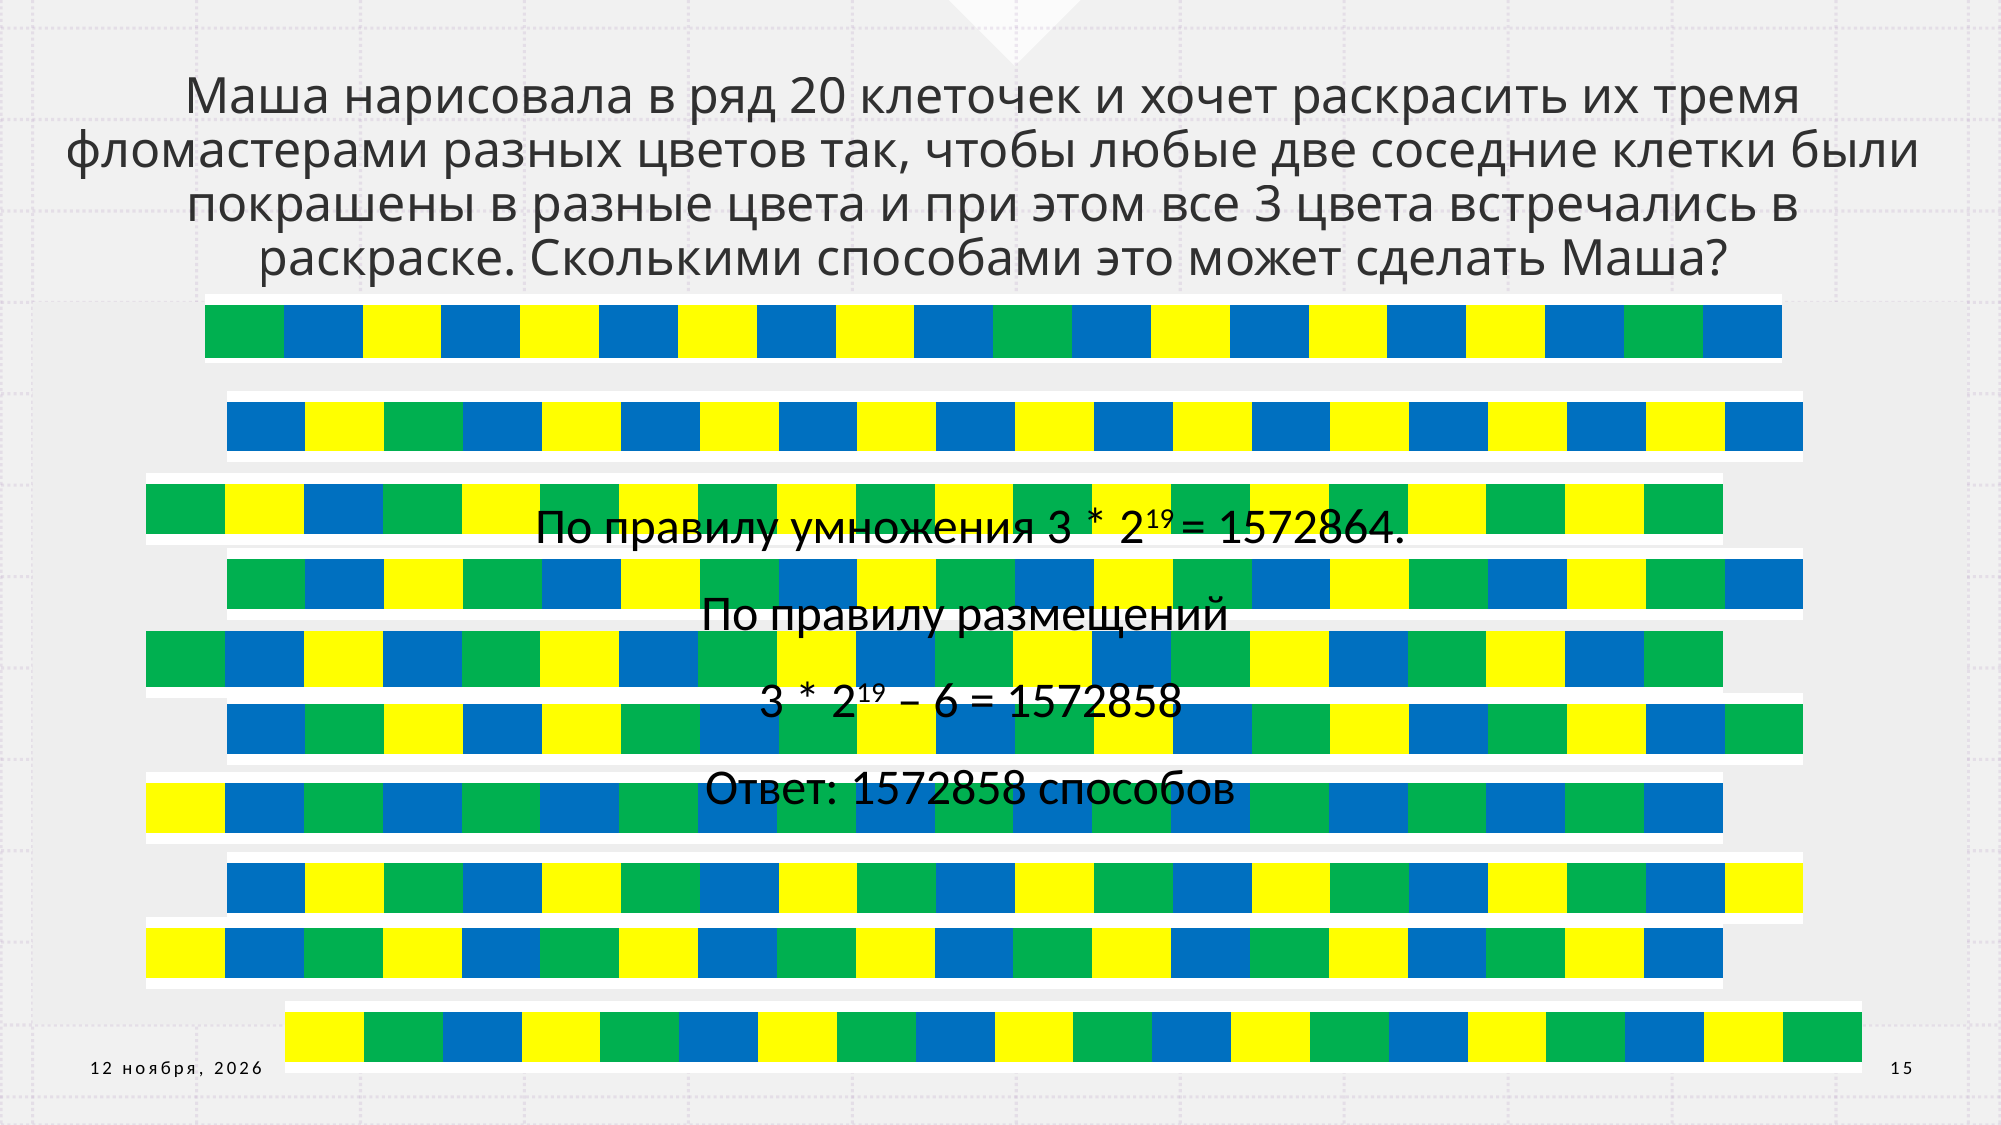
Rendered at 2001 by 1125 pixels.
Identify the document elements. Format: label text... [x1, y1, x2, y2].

table_header [304, 783, 383, 833]
table_header [384, 863, 463, 913]
table_header [1567, 433, 1646, 451]
table_header [1486, 484, 1565, 534]
table_header [1625, 1012, 1704, 1062]
table_header [995, 1012, 1073, 1062]
table_header [364, 1012, 443, 1062]
table_header [779, 433, 857, 451]
table_header [856, 484, 935, 534]
table_header [304, 631, 383, 687]
table_header [1072, 305, 1151, 357]
slide_number 15 [1835, 1037, 1967, 1098]
table_header [779, 559, 857, 609]
table_header [1330, 704, 1409, 754]
table_header [1409, 559, 1488, 609]
table_header [1545, 305, 1624, 357]
table_header [1725, 863, 1803, 913]
table_header [600, 1012, 679, 1062]
table_header [916, 1012, 995, 1062]
table_header [1644, 631, 1723, 687]
table_header [1409, 704, 1488, 754]
table_header [1646, 704, 1725, 754]
table_header [1015, 704, 1094, 754]
table_header [225, 631, 304, 687]
table_header [1013, 631, 1092, 687]
table_header [1094, 704, 1173, 754]
table_header [1015, 433, 1094, 451]
table_header [1408, 928, 1486, 978]
table_header [227, 704, 305, 754]
table_header [857, 863, 936, 913]
table_header [993, 305, 1072, 357]
table_header [698, 631, 777, 687]
table_header [1408, 783, 1486, 833]
table_header [1330, 863, 1409, 913]
table_header [1704, 1012, 1783, 1062]
table_header [462, 783, 540, 833]
table_header [698, 484, 777, 534]
table_header [305, 433, 384, 451]
table_header [1073, 1012, 1152, 1062]
table_header [1565, 631, 1644, 687]
table_header [1230, 305, 1309, 357]
table_header [856, 783, 935, 833]
table_header [1409, 433, 1488, 451]
table_header [1151, 305, 1230, 357]
table_header [700, 433, 779, 451]
table_header [540, 928, 619, 978]
table_header [1250, 928, 1329, 978]
table_header [1252, 433, 1330, 451]
table_header [1466, 305, 1545, 357]
table_header [227, 559, 305, 609]
table_header [621, 559, 700, 609]
table_header [443, 1012, 522, 1062]
table_header [935, 631, 1013, 687]
table_header [1408, 484, 1486, 534]
table_header [857, 433, 936, 451]
table_header [1725, 559, 1803, 609]
table_header [1094, 433, 1173, 451]
table_header [1171, 484, 1250, 534]
table_header [619, 484, 698, 534]
table_header [1646, 559, 1725, 609]
table_header [1408, 631, 1486, 687]
table_header [936, 704, 1015, 754]
table_header [1152, 1012, 1231, 1062]
table_header [227, 863, 305, 913]
table_header [463, 704, 542, 754]
table_header [463, 559, 542, 609]
table_header [1092, 631, 1171, 687]
table_header [1488, 704, 1567, 754]
table_header [1231, 1012, 1310, 1062]
table_header [935, 783, 1013, 833]
table_header [305, 559, 384, 609]
table_header [1488, 559, 1567, 609]
table_header [621, 433, 700, 451]
table_header [621, 863, 700, 913]
table_header [1329, 631, 1408, 687]
table_header [363, 305, 441, 357]
table_header [225, 928, 304, 978]
table_header [1565, 484, 1644, 534]
table_header [1252, 704, 1330, 754]
table_header [1015, 863, 1094, 913]
table_header [621, 704, 700, 754]
table_header [619, 631, 698, 687]
table_header [383, 783, 462, 833]
title Маша нарисовала в ряд 20 клеточек и хочет раскрасить их тремя фломастерами разных цветов так, чтобы любые две соседние клетки были покрашены в разные цвета и при этом все 3 цвета встречались в раскраске. Сколькими способами это может сделать Маша? [50, 55, 1937, 302]
table_header [1094, 559, 1173, 609]
table_header [777, 928, 856, 978]
table_header [1567, 863, 1646, 913]
table_header [698, 928, 777, 978]
table_header [1310, 1012, 1389, 1062]
text_box [211, 357, 2000, 433]
table_header [1250, 631, 1329, 687]
table_header [540, 631, 619, 687]
table_header [540, 783, 619, 833]
table_header [1565, 928, 1644, 978]
table_header [1486, 783, 1565, 833]
table_header [1309, 305, 1387, 357]
table_header [777, 484, 856, 534]
slide_number 11 января 2022 г. [75, 1037, 495, 1098]
table_header [1567, 559, 1646, 609]
table_header [304, 928, 383, 978]
table_header [935, 484, 1013, 534]
table_header [146, 928, 225, 978]
table_header [1013, 928, 1092, 978]
table_header [1092, 928, 1171, 978]
table_header [1329, 484, 1408, 534]
table_header [1329, 783, 1408, 833]
table_header [1389, 1012, 1468, 1062]
table_header [1409, 863, 1488, 913]
table_header [1171, 631, 1250, 687]
table_header [1330, 559, 1409, 609]
table_header [146, 631, 225, 687]
table_header [384, 433, 463, 451]
table_header [383, 484, 462, 534]
table_header [758, 1012, 837, 1062]
table_header [1488, 433, 1567, 451]
table_header [700, 863, 779, 913]
table_header [225, 484, 304, 534]
table_header [1250, 484, 1329, 534]
table_header [522, 1012, 600, 1062]
table_header [225, 783, 304, 833]
table_header [757, 305, 836, 357]
table_header [1173, 704, 1252, 754]
table_header [1644, 928, 1723, 978]
table_header [463, 433, 542, 451]
table_header [679, 1012, 758, 1062]
table_header [1092, 783, 1171, 833]
table_header [462, 631, 540, 687]
table_header [462, 928, 540, 978]
table_header [1015, 559, 1094, 609]
table_header [1173, 863, 1252, 913]
table_header [856, 631, 935, 687]
table_header [1567, 704, 1646, 754]
table_header [1486, 631, 1565, 687]
table_header [542, 433, 621, 451]
table_header [1092, 484, 1171, 534]
table_header [1171, 928, 1250, 978]
table_header [383, 928, 462, 978]
table_header [1468, 1012, 1546, 1062]
table_header [698, 783, 777, 833]
table_header [1013, 484, 1092, 534]
table_header [1624, 305, 1703, 357]
table_header [935, 928, 1013, 978]
table_header [1725, 433, 1803, 451]
table_header [384, 559, 463, 609]
table_header [1252, 863, 1330, 913]
table_header [205, 305, 284, 358]
table_header [146, 783, 225, 833]
table_header [700, 704, 779, 754]
table_header [1173, 433, 1252, 451]
table_header [542, 863, 621, 913]
table_header [462, 484, 540, 534]
table_header [1171, 783, 1250, 833]
table_header [463, 863, 542, 913]
table_header [1329, 928, 1408, 978]
table_header [1783, 1012, 1862, 1062]
table_header [777, 631, 856, 687]
table_header [284, 305, 363, 357]
table_header [305, 704, 384, 754]
table_header [227, 433, 305, 451]
table_header [837, 1012, 916, 1062]
table_header [936, 559, 1015, 609]
table_header [1565, 783, 1644, 833]
table_header [1646, 863, 1725, 913]
table_header [1488, 863, 1567, 913]
table_header [383, 631, 462, 687]
table_header [779, 863, 857, 913]
table_header [1646, 433, 1725, 451]
table_header [619, 783, 698, 833]
table_header [384, 704, 463, 754]
table_header [542, 704, 621, 754]
table_header [836, 305, 914, 357]
table_header [599, 305, 678, 357]
table_header [857, 704, 936, 754]
table_header [700, 559, 779, 609]
table_header [1486, 928, 1565, 978]
table_header [856, 928, 935, 978]
table_header [305, 863, 384, 913]
table_header [619, 928, 698, 978]
table_header [857, 559, 936, 609]
table_header [1703, 305, 1782, 357]
table_header [1094, 863, 1173, 913]
table_header [1725, 704, 1803, 754]
table_header [936, 433, 1015, 451]
table_header [1250, 783, 1329, 833]
table_header [441, 305, 520, 357]
table_header [1173, 559, 1252, 609]
table_header [540, 484, 619, 534]
table_header [777, 783, 856, 833]
table_header [146, 484, 225, 534]
table_header [1252, 559, 1330, 609]
table_header [1330, 433, 1409, 451]
table_header [1644, 783, 1723, 833]
table_header [1387, 305, 1466, 357]
table_header [1546, 1012, 1625, 1062]
table_header [542, 559, 621, 609]
table_header [678, 305, 757, 357]
table_header [936, 863, 1015, 913]
table_header [285, 1012, 364, 1062]
table_header [779, 704, 857, 754]
table_header [304, 484, 383, 534]
table_header [520, 305, 599, 357]
table_header [914, 305, 993, 357]
table_header [1013, 783, 1092, 833]
table_header [1644, 484, 1723, 534]
